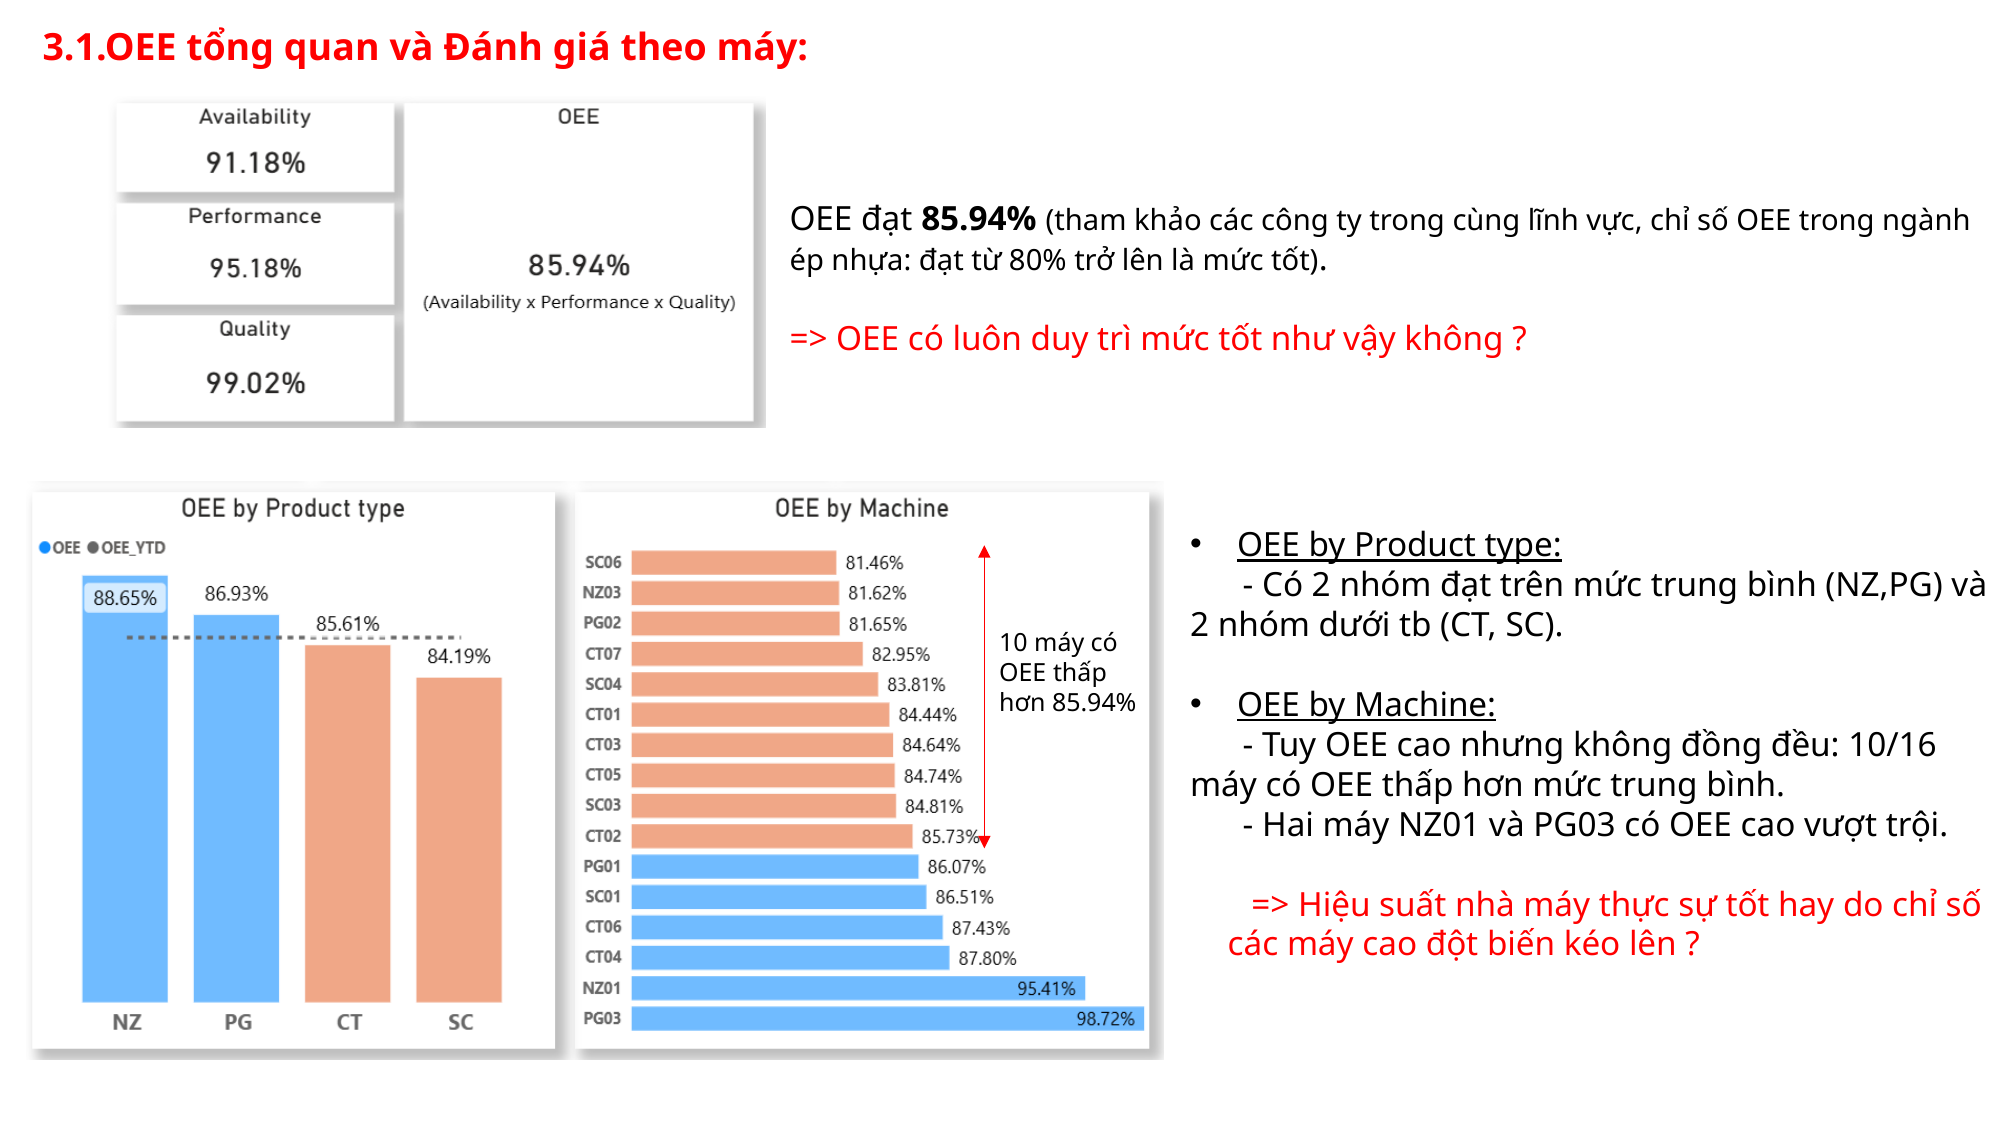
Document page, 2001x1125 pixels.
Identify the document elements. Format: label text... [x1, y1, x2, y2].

text_box OEE by Product type: - Có 2 nhóm đạt trên mức trung bình (NZ,PG) và 2 nhóm dưới tb (CT, SC). OEE by Machine: - Tuy OEE cao nhưng không đồng đều: 10/16 máy có OEE thấp hơn mức trung bình. - Hai máy NZ01 và PG03 có OEE cao vượt trội. => Hiệu suất nhà máy thực sự tốt hay do chỉ số các máy cao đột biến kéo lên ? [1175, 516, 2000, 970]
picture [25, 480, 1164, 1060]
text_box 3.1.OEE tổng quan và Đánh giá theo máy: [27, 15, 1214, 76]
text_box OEE đạt 85.94% (tham khảo các công ty trong cùng lĩnh vực, chỉ số OEE trong ngành ép nhựa: đạt từ 80% trở lên là mức tốt). => OEE có luôn duy trì mức tốt như vậy không ? [774, 189, 2000, 365]
picture [107, 96, 766, 429]
